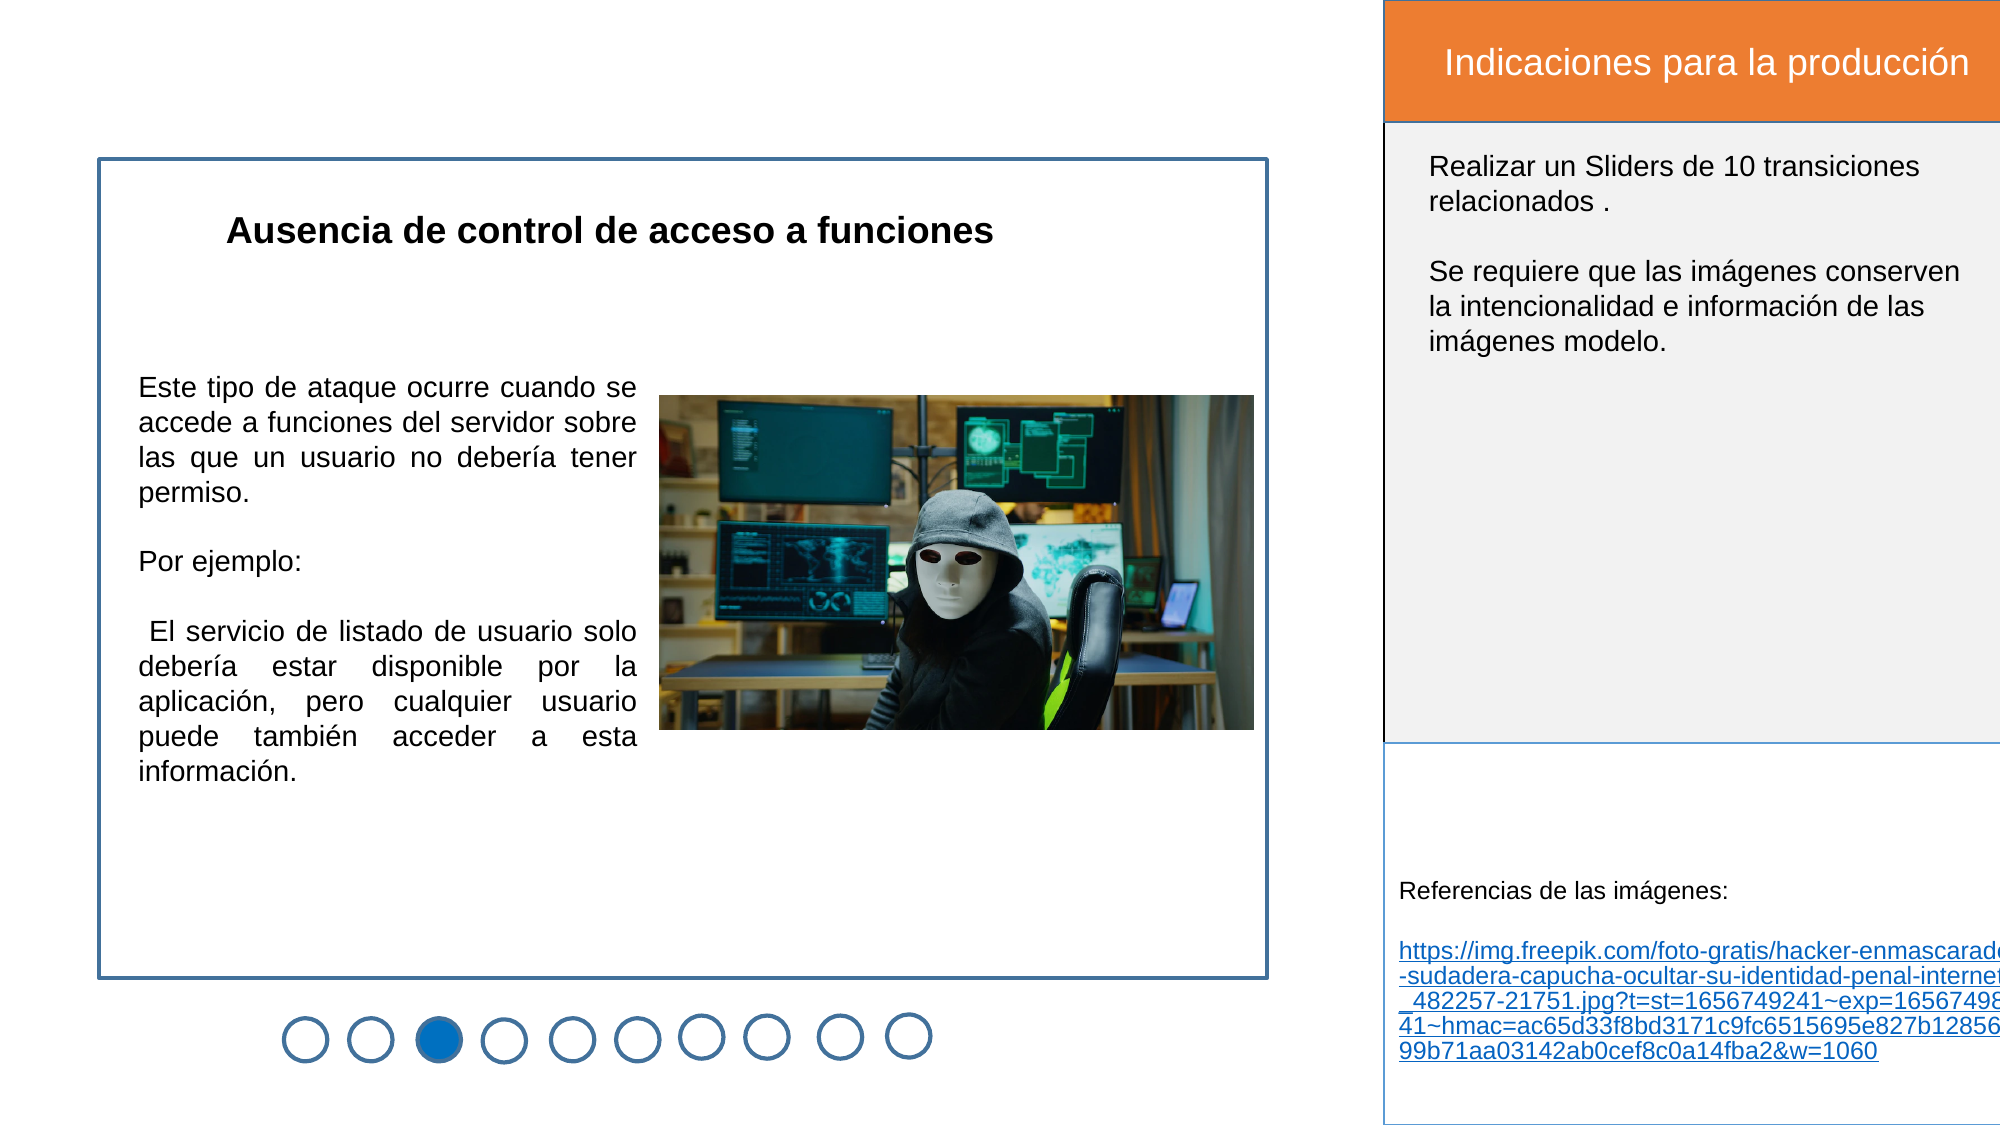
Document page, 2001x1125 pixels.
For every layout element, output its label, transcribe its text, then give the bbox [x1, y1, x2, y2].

text_box [550, 1018, 595, 1062]
text_box [482, 1019, 527, 1063]
text_box [1383, 122, 2000, 743]
text_box [99, 159, 1267, 979]
text_box Este tipo de ataque ocurre cuando se accede a funciones del servidor sobre las que un usuario no debería tener permiso. Por ejemplo: El servicio de listado de usuario solo debería estar disponible por la aplicación, pero cualquier usuario puede también acceder a esta información. [123, 360, 654, 935]
text_box [417, 1018, 461, 1062]
text_box [349, 1018, 393, 1062]
text_box Referencias de las imágenes: https://img.freepik.com/foto-gratis/hacker-enmascarado-sudadera-capucha-ocultar-su-identidad-penal-internet_482257-21751.jpg?t=st=1656749241~exp=1656749841~hmac=ac65d33f8bd3171c9fc6515695e827b1285699b71aa03142ab0cef8c0a14fba2&w=1060 [1383, 743, 2000, 1125]
text_box Realizar un Sliders de 10 transiciones relacionados . Se requiere que las imágenes conserven la intencionalidad e información de las imágenes modelo. [1413, 139, 2000, 423]
text_box Indicaciones para la producción [1383, 0, 2000, 122]
text_box [887, 1014, 931, 1058]
text_box [680, 1015, 724, 1059]
text_box [283, 1018, 328, 1062]
text_box [745, 1015, 789, 1059]
text_box [818, 1015, 863, 1059]
text_box [616, 1018, 660, 1062]
text_box Ausencia de control de acceso a funciones [210, 199, 1156, 259]
picture [659, 395, 1254, 730]
